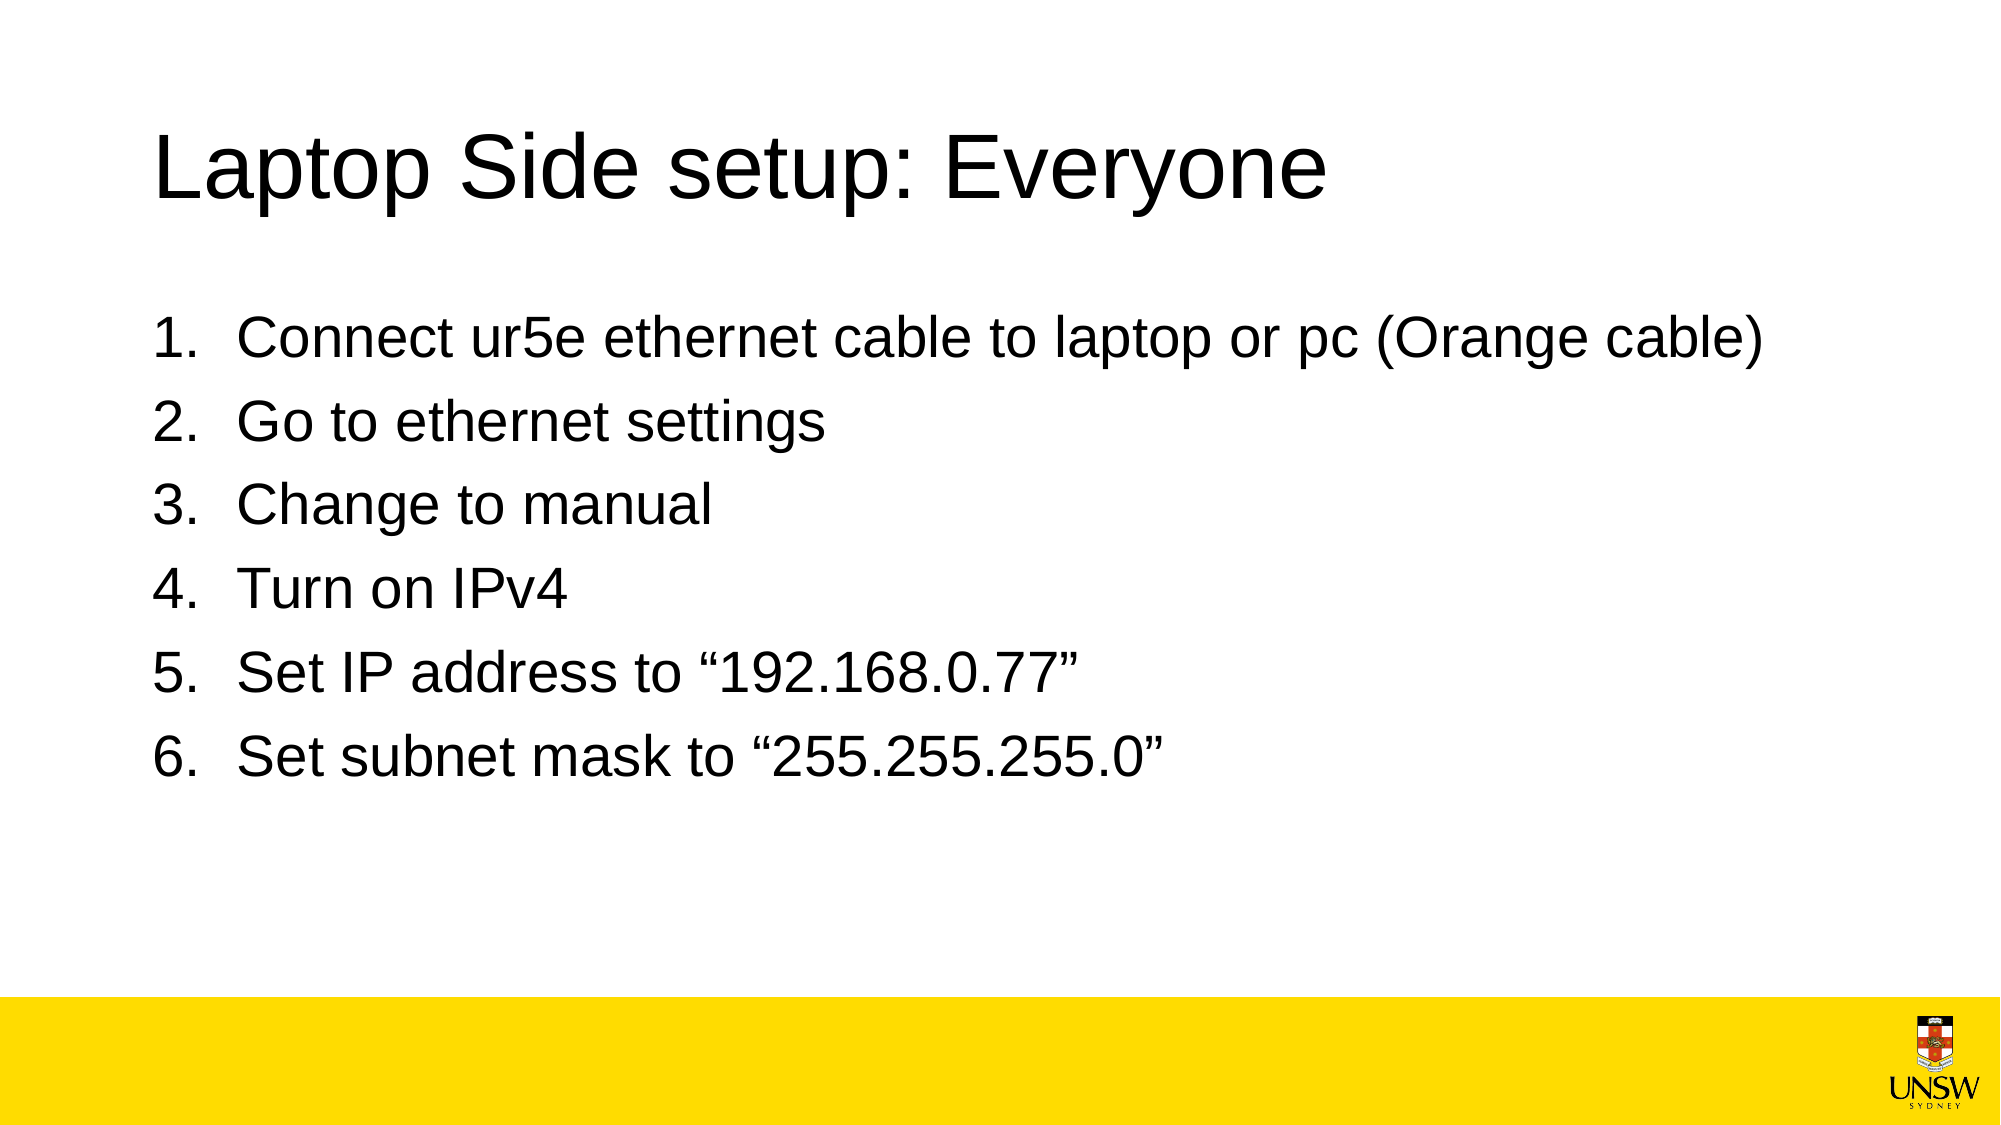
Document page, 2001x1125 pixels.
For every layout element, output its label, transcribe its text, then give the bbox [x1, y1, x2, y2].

picture [1890, 1016, 1980, 1109]
title Laptop Side setup: Everyone [137, 59, 1863, 278]
list Connect ur5e ethernet cable to laptop or pc (Orange cable) Go to ethernet settings Change to manual Turn on IPv4 Set IP address to “192.168.0.77” Set subnet mask to “255.255.255.0” [137, 299, 1863, 1014]
